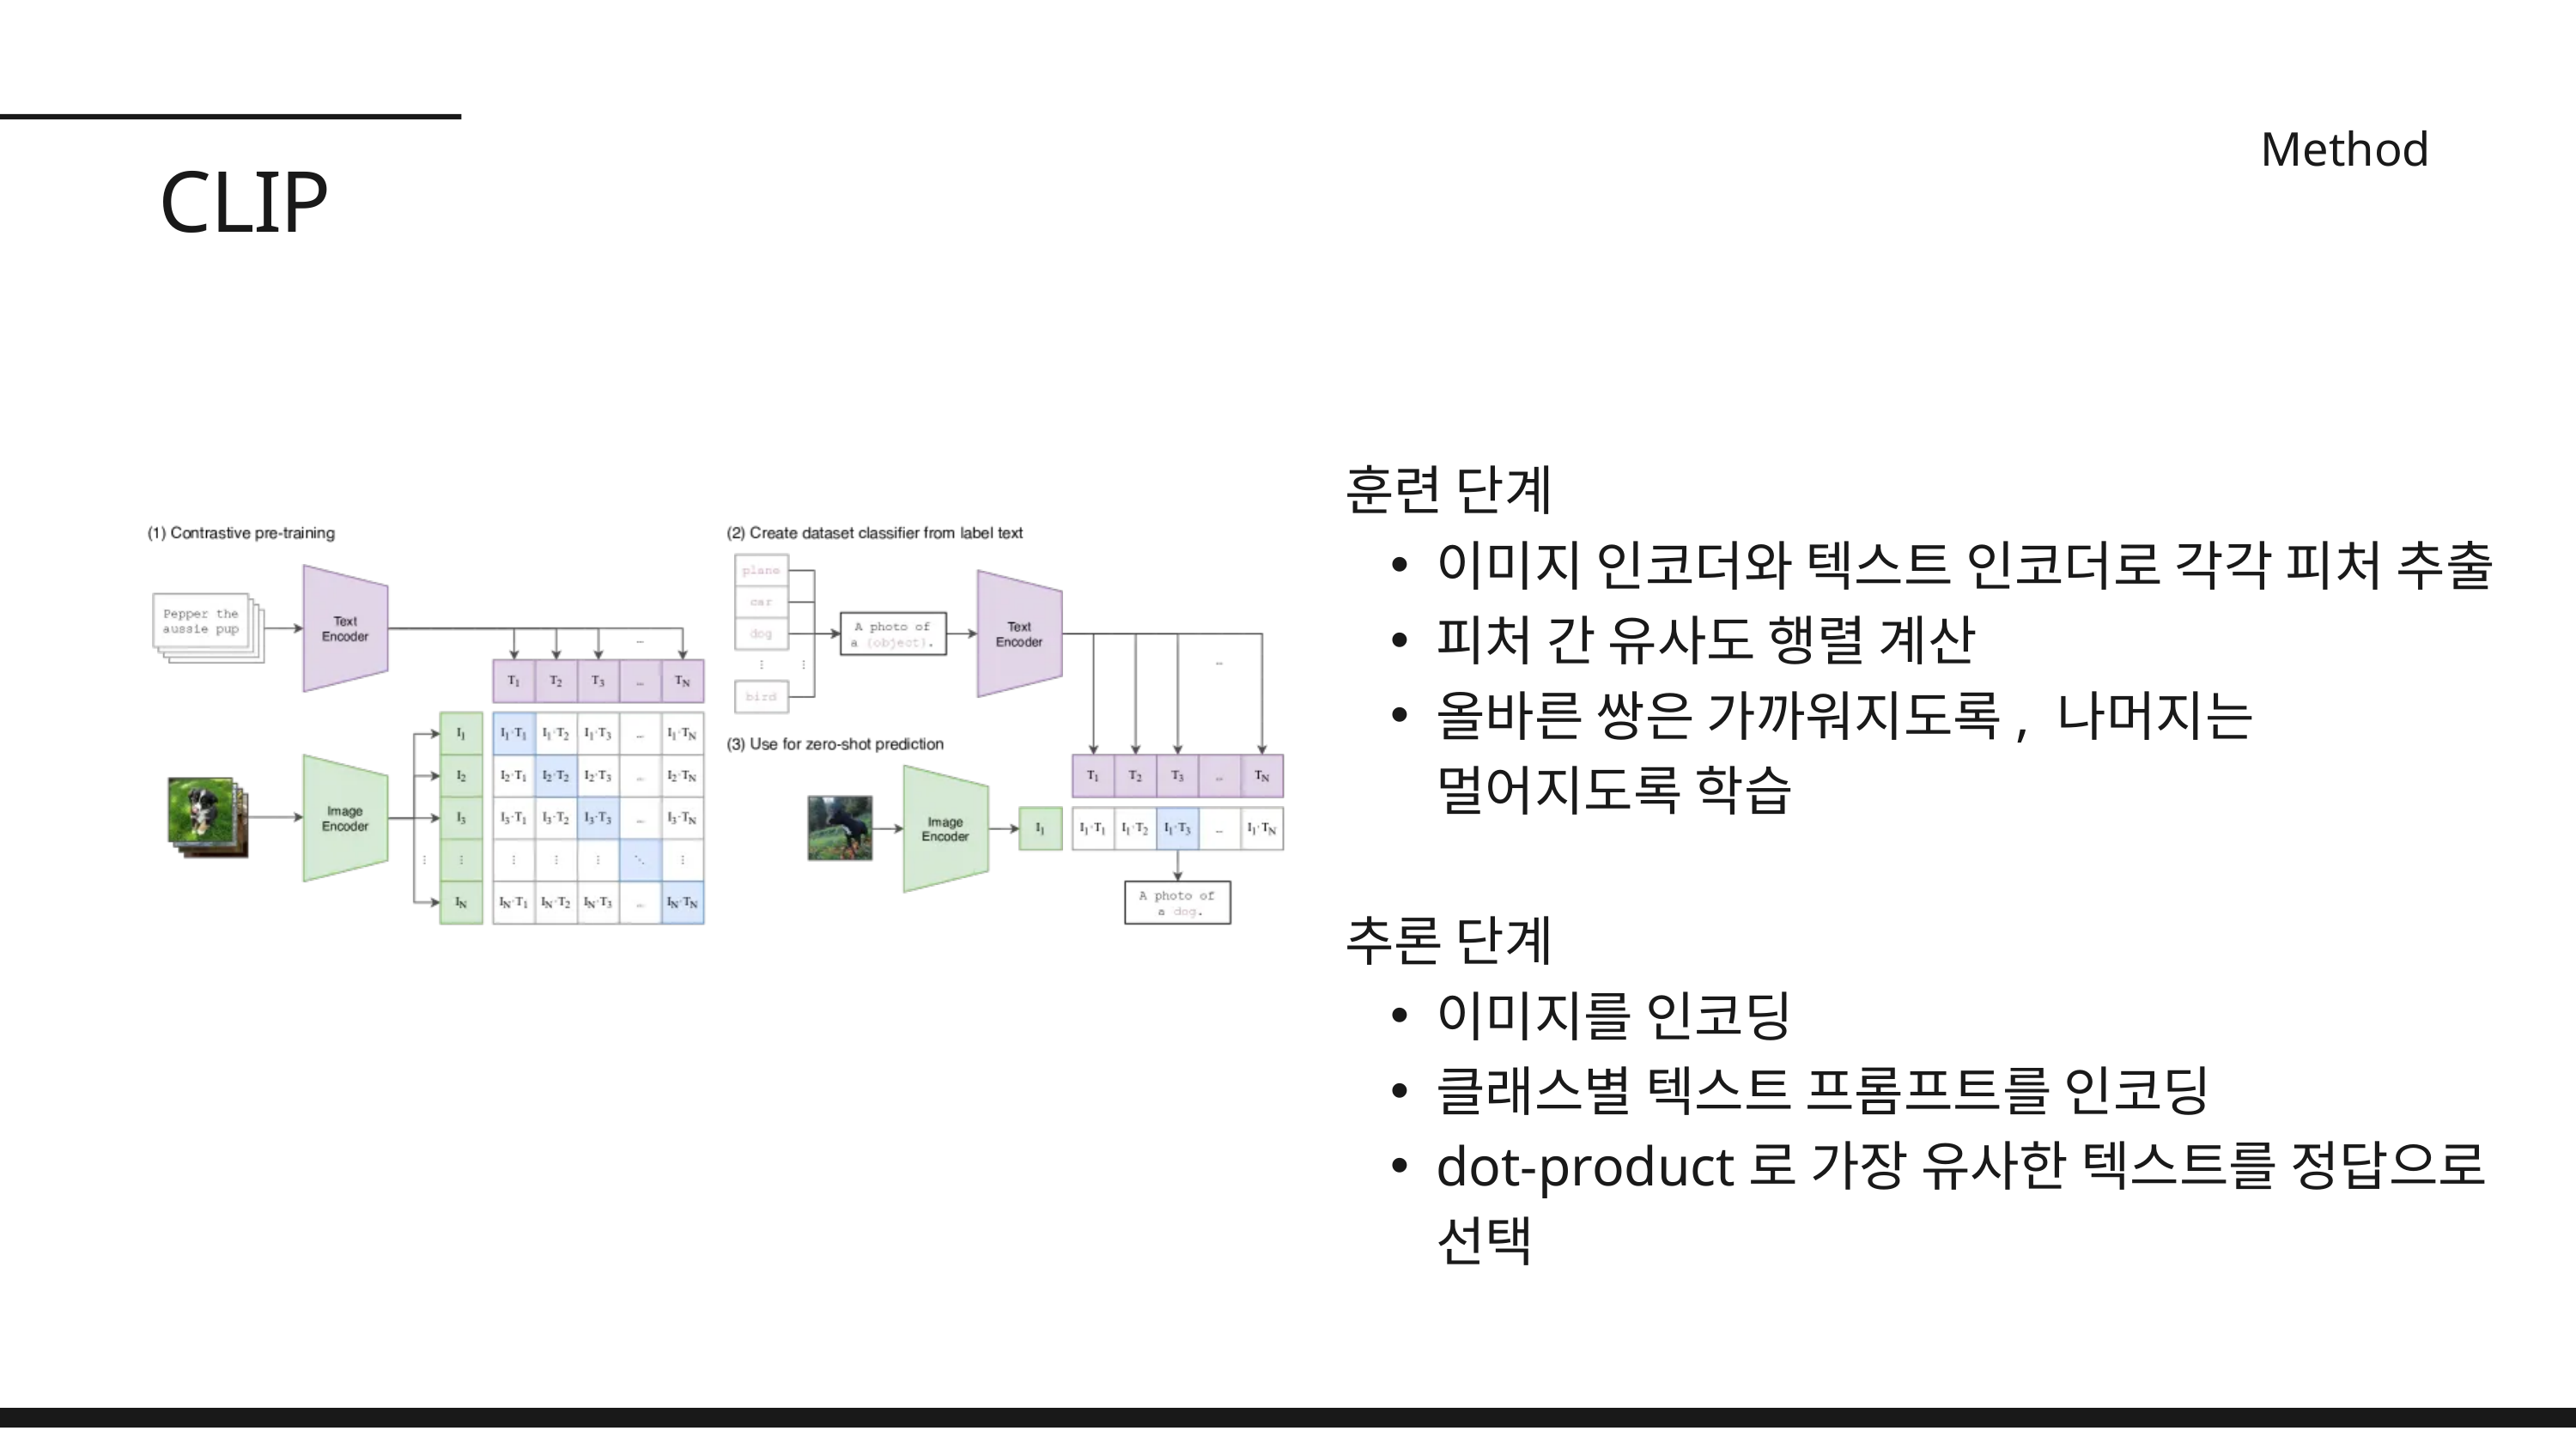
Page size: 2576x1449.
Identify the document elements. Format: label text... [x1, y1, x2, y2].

text_box 훈련 단계 이미지 인코더와 텍스트 인코더로 각각 피처 추출 피처 간 유사도 행렬 계산 올바른 쌍은 가까워지도록, 나머지는 멀어지도록 학습 추론 단계 이미지를 인코딩 클래스별 텍스트 프롬프트를 인코딩 dot-product로 가장 유사한 텍스트를 정답으로 선택 [1345, 446, 2508, 1272]
text_box Method [1884, 110, 2432, 175]
text_box [144, 522, 1285, 926]
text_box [0, 1409, 2576, 1427]
text_box CLIP [158, 131, 499, 250]
